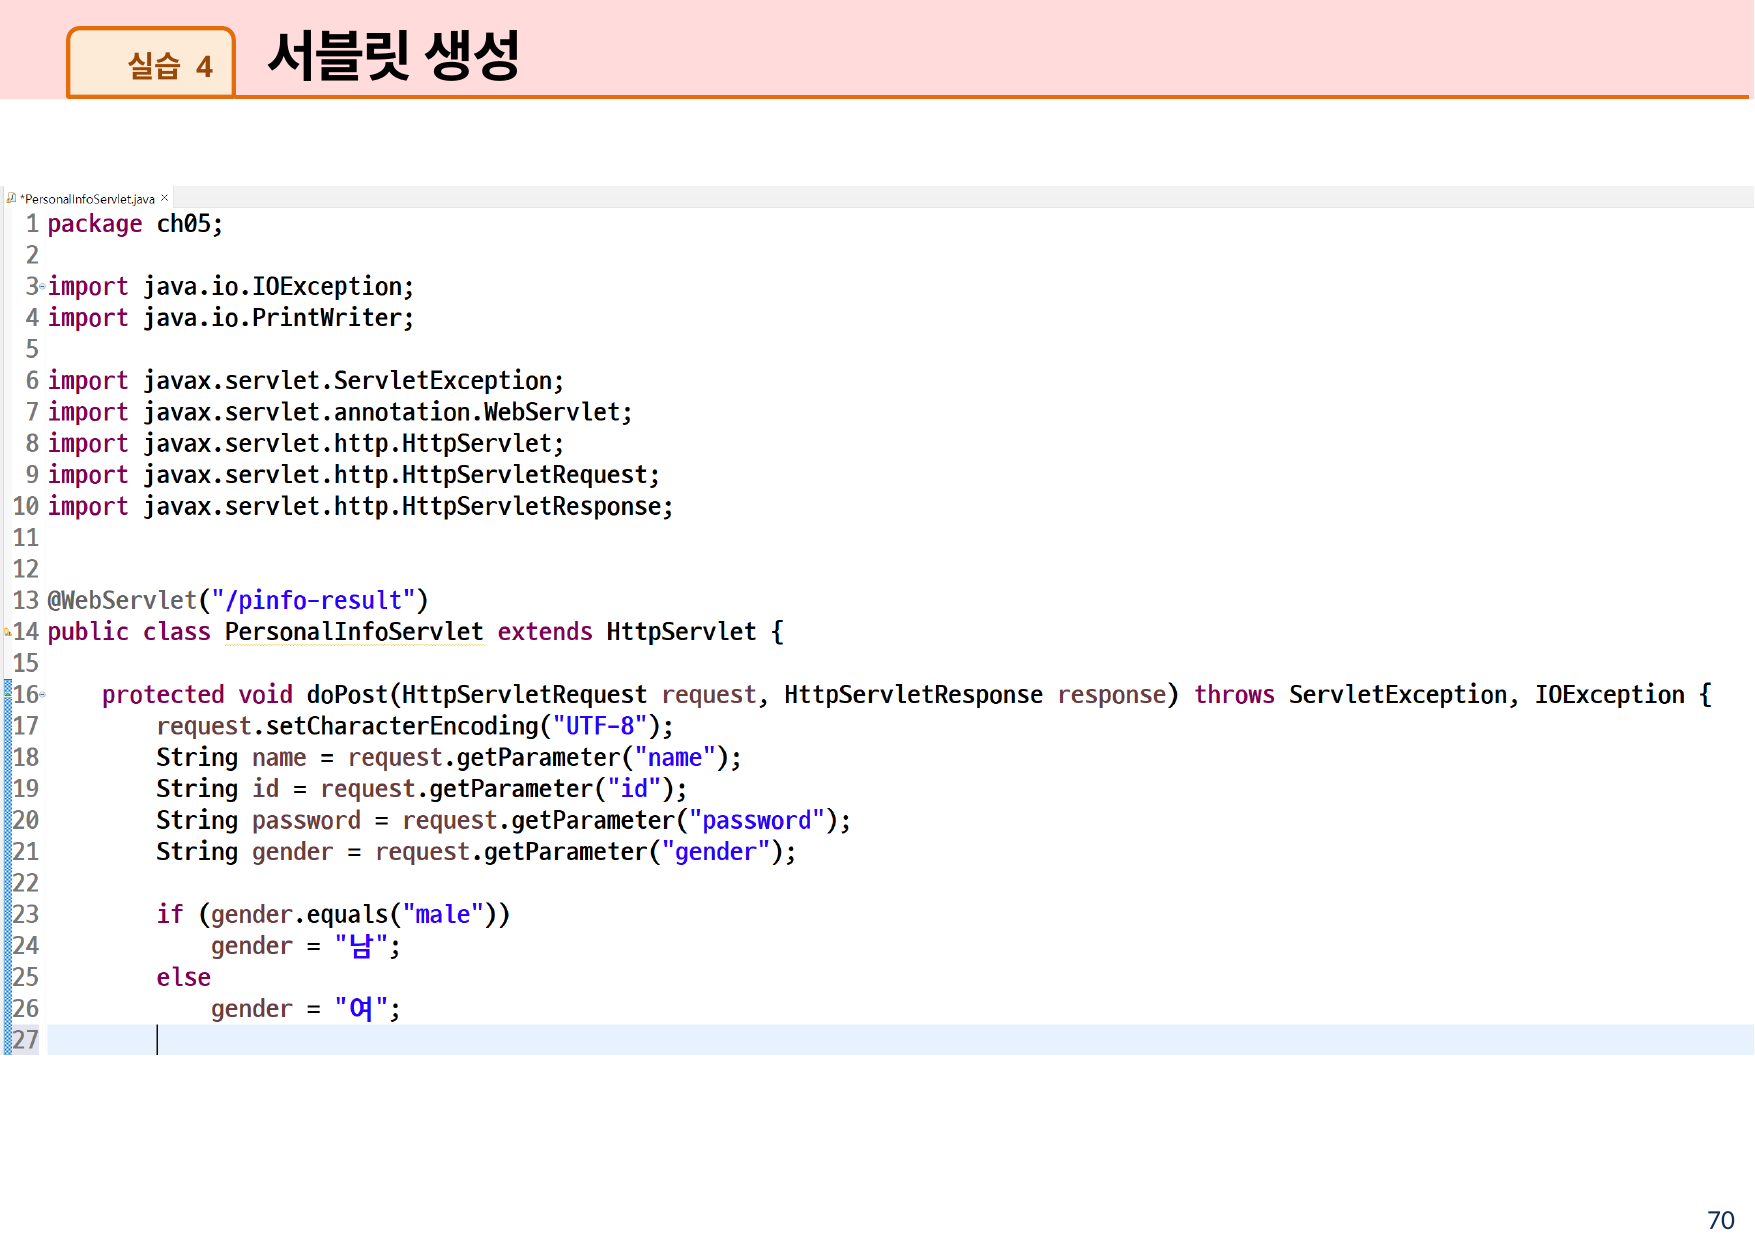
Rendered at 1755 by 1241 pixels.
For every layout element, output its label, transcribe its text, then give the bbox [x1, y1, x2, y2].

title 서블릿 생성 [237, 21, 1596, 107]
picture [0, 185, 1755, 1055]
text_box 실습 4 [110, 39, 277, 92]
